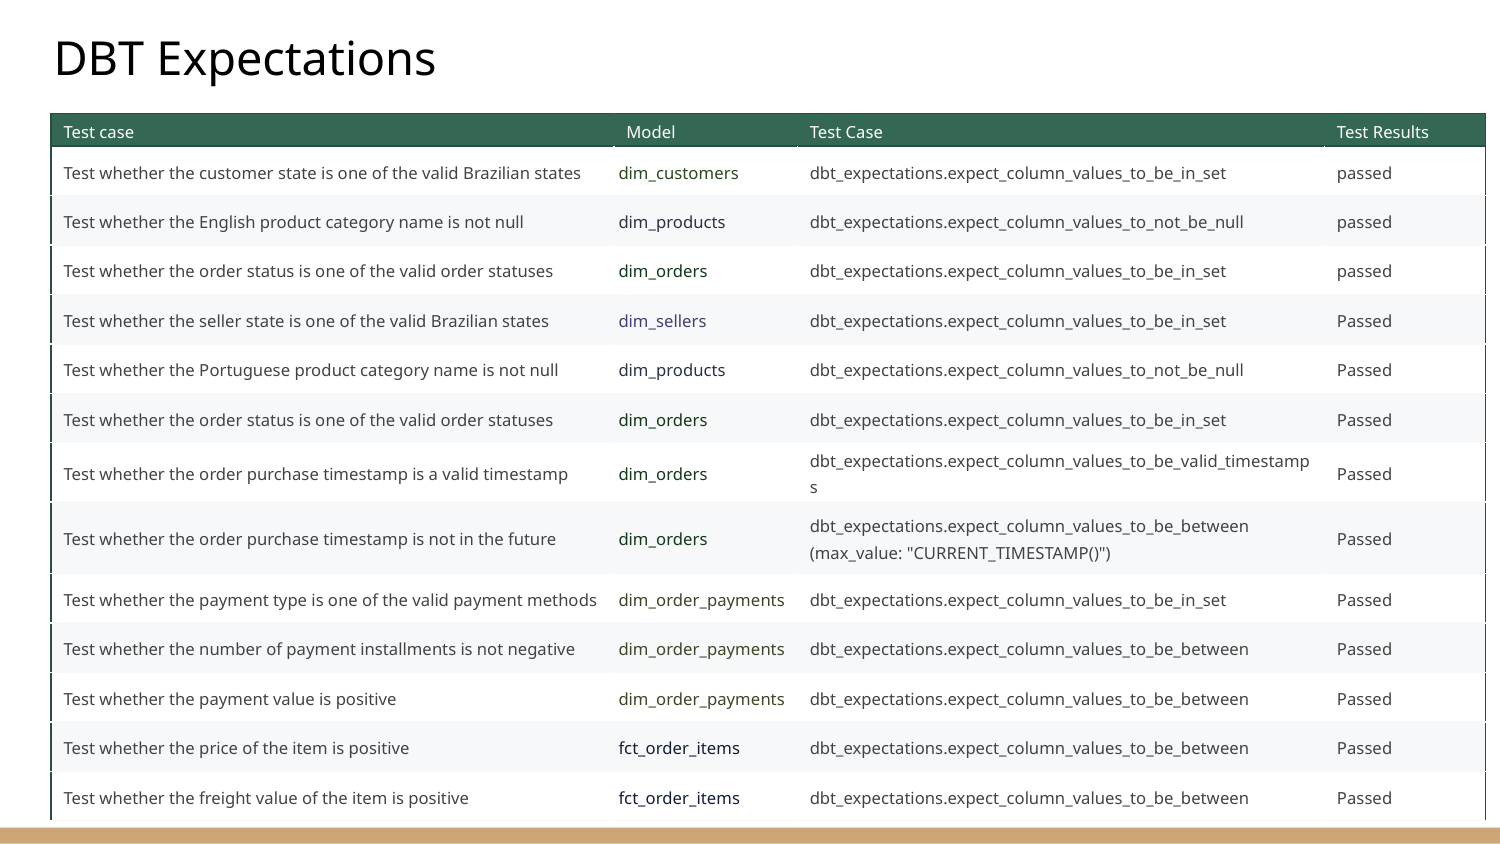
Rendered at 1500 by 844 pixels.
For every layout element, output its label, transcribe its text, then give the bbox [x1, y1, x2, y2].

table_cell Test whether the freight value of the item is positive [52, 772, 613, 820]
table_cell Passed [1325, 673, 1485, 721]
table_cell Passed [1325, 772, 1485, 820]
table_cell Test whether the order status is one of the valid order statuses [52, 246, 613, 294]
table_cell Passed [1325, 394, 1485, 442]
table_cell dim_order_payments [615, 673, 797, 721]
table_cell dbt_expectations.expect_column_values_to_be_in_set [798, 246, 1324, 294]
table_cell Test whether the order status is one of the valid order statuses [52, 394, 613, 442]
table_cell dbt_expectations.expect_column_values_to_be_in_set [798, 574, 1324, 622]
table_cell passed [1325, 147, 1485, 195]
table_cell Passed [1325, 345, 1485, 393]
table_cell dim_orders [615, 246, 797, 294]
table_cell dbt_expectations.expect_column_values_to_be_in_set [798, 147, 1324, 195]
table_cell dbt_expectations.expect_column_values_to_not_be_null [798, 345, 1324, 393]
table_cell Passed [1325, 574, 1485, 622]
table_cell dim_order_payments [615, 574, 797, 622]
table_cell dim_sellers [615, 295, 797, 343]
table_cell Test whether the Portuguese product category name is not null [52, 345, 613, 393]
table_header Test Results [1325, 114, 1485, 145]
table_cell Test whether the English product category name is not null [52, 196, 613, 244]
table_header Test Case [798, 114, 1324, 145]
table_header Test case [52, 114, 613, 145]
table_cell dim_products [615, 345, 797, 393]
table_cell dbt_expectations.expect_column_values_to_be_in_set [798, 394, 1324, 442]
table_cell dbt_expectations.expect_column_values_to_be_between [798, 723, 1324, 771]
table_cell Test whether the payment type is one of the valid payment methods [52, 574, 613, 622]
table_cell dbt_expectations.expect_column_values_to_be_between [798, 673, 1324, 721]
table_cell dbt_expectations.expect_column_values_to_not_be_null [798, 196, 1324, 244]
table_cell passed [1325, 246, 1485, 294]
table_cell dim_orders [615, 443, 797, 501]
table_cell dbt_expectations.expect_column_values_to_be_in_set [798, 295, 1324, 343]
table_cell Test whether the number of payment installments is not negative [52, 624, 613, 672]
table_cell Passed [1325, 443, 1485, 501]
table_cell dbt_expectations.expect_column_values_to_be_between [798, 772, 1324, 820]
table_cell dim_order_payments [615, 624, 797, 672]
table_cell dbt_expectations.expect_column_values_to_be_between (max_value: "CURRENT_TIMESTAMP()") [798, 503, 1324, 573]
table_cell Test whether the customer state is one of the valid Brazilian states [52, 147, 613, 195]
table_cell Passed [1325, 624, 1485, 672]
table_cell fct_order_items [615, 723, 797, 771]
table_cell Test whether the order purchase timestamp is a valid timestamp [52, 443, 613, 501]
table_cell dim_products [615, 196, 797, 244]
table_header Model [615, 114, 797, 145]
table_cell dim_orders [615, 503, 797, 573]
title DBT Expectations [38, 10, 1437, 105]
table_cell Passed [1325, 723, 1485, 771]
table_cell fct_order_items [615, 772, 797, 820]
table_cell dim_orders [615, 394, 797, 442]
table_cell Passed [1325, 295, 1485, 343]
table_cell dim_customers [615, 147, 797, 195]
table_cell passed [1325, 196, 1485, 244]
table_cell Test whether the price of the item is positive [52, 723, 613, 771]
table_cell Test whether the seller state is one of the valid Brazilian states [52, 295, 613, 343]
table_cell dbt_expectations.expect_column_values_to_be_valid_timestamps [798, 443, 1324, 501]
table_cell Test whether the order purchase timestamp is not in the future [52, 503, 613, 573]
table_cell dbt_expectations.expect_column_values_to_be_between [798, 624, 1324, 672]
table_cell Passed [1325, 503, 1485, 573]
table_cell Test whether the payment value is positive [52, 673, 613, 721]
